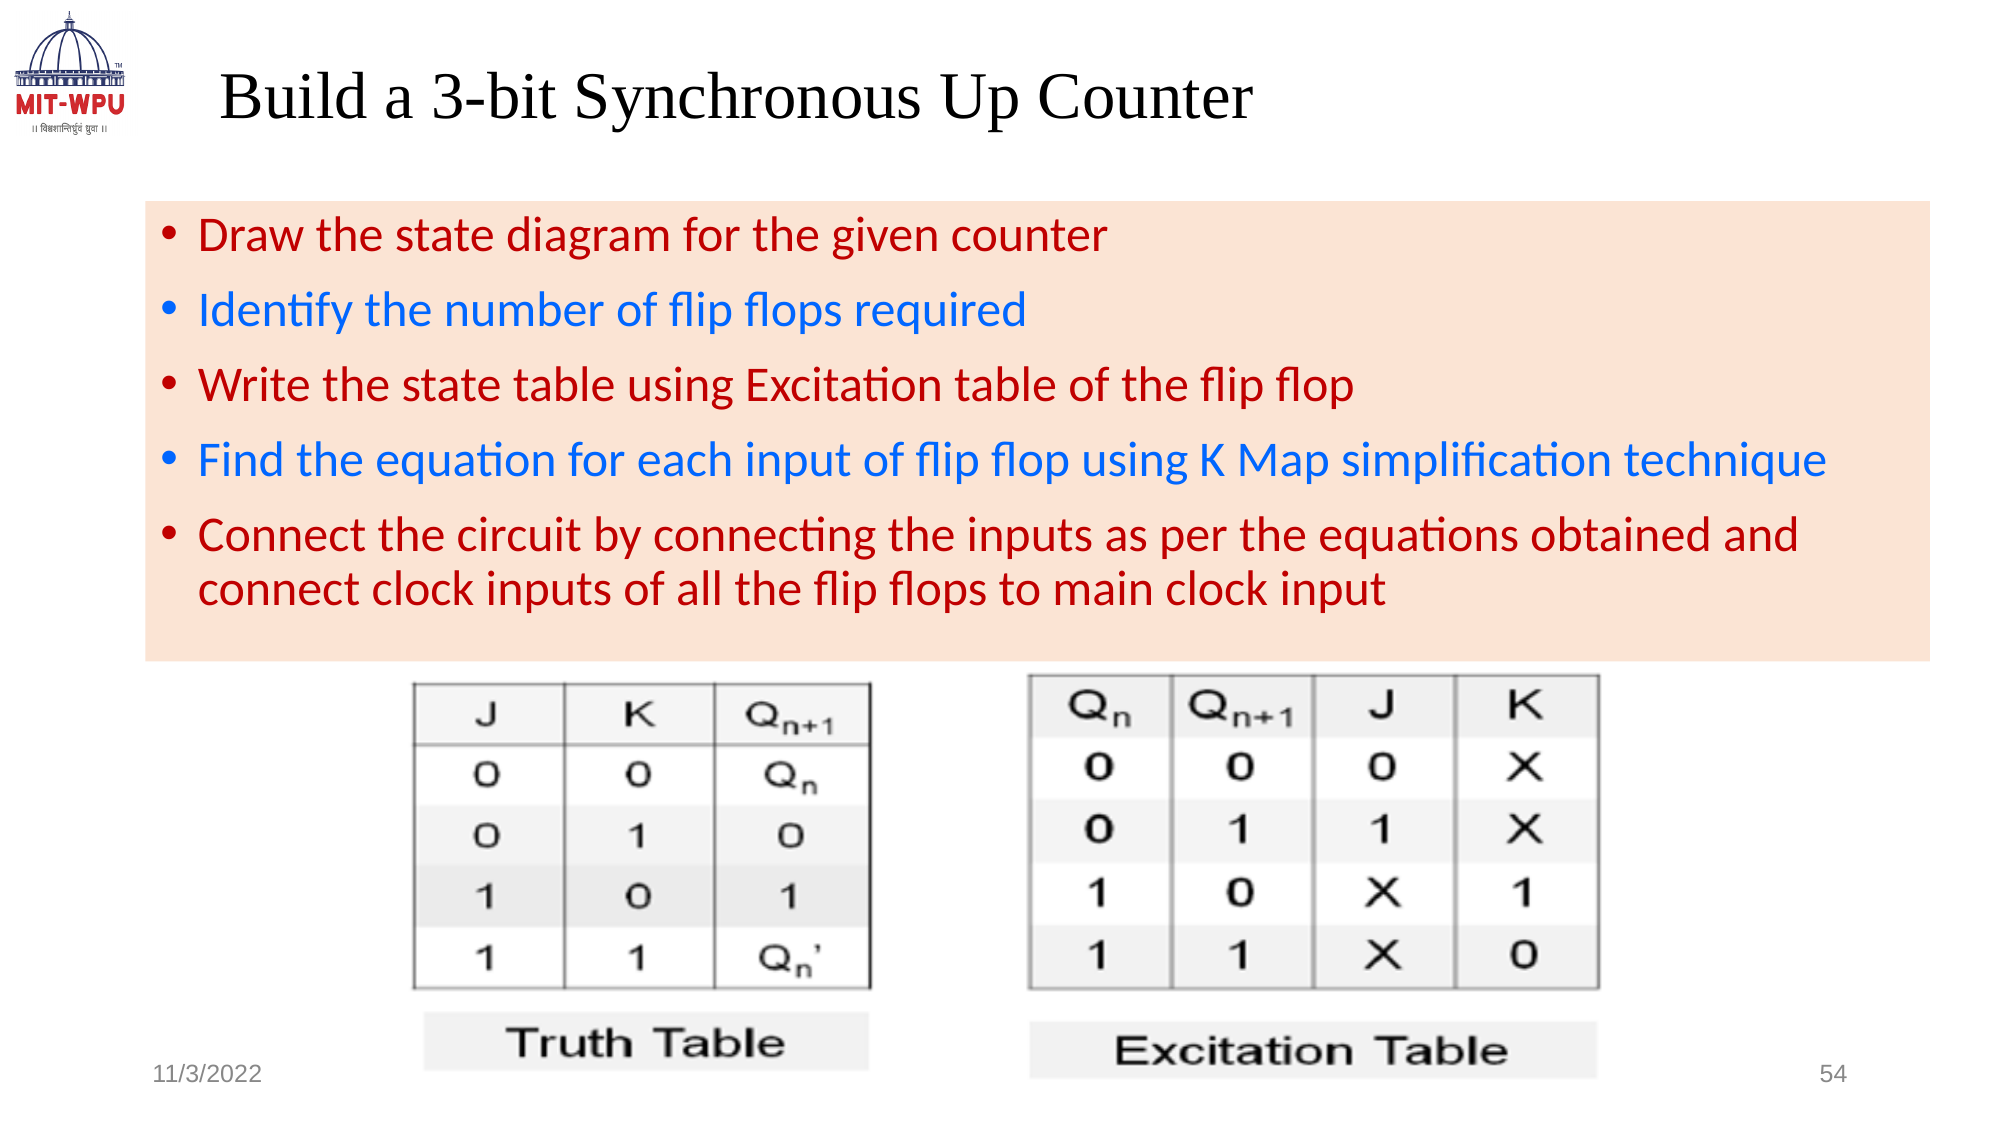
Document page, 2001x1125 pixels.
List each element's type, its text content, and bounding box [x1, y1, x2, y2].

slide_number ‹#› [1644, 1042, 1863, 1103]
title Build a 3-bit Synchronous Up Counter [204, 43, 1930, 150]
list Draw the state diagram for the given counter Identify the number of flip flops required Write the state table using Excitation table of the flip flop Find the equation for each input of flip flop using K Map simplification technique Connect the circuit by connecting the inputs as per the equations obtained and connect clock inputs of all the flip flops to main clock input [145, 201, 1930, 662]
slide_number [137, 1042, 357, 1103]
picture [14, 10, 138, 136]
picture [362, 661, 1641, 1125]
